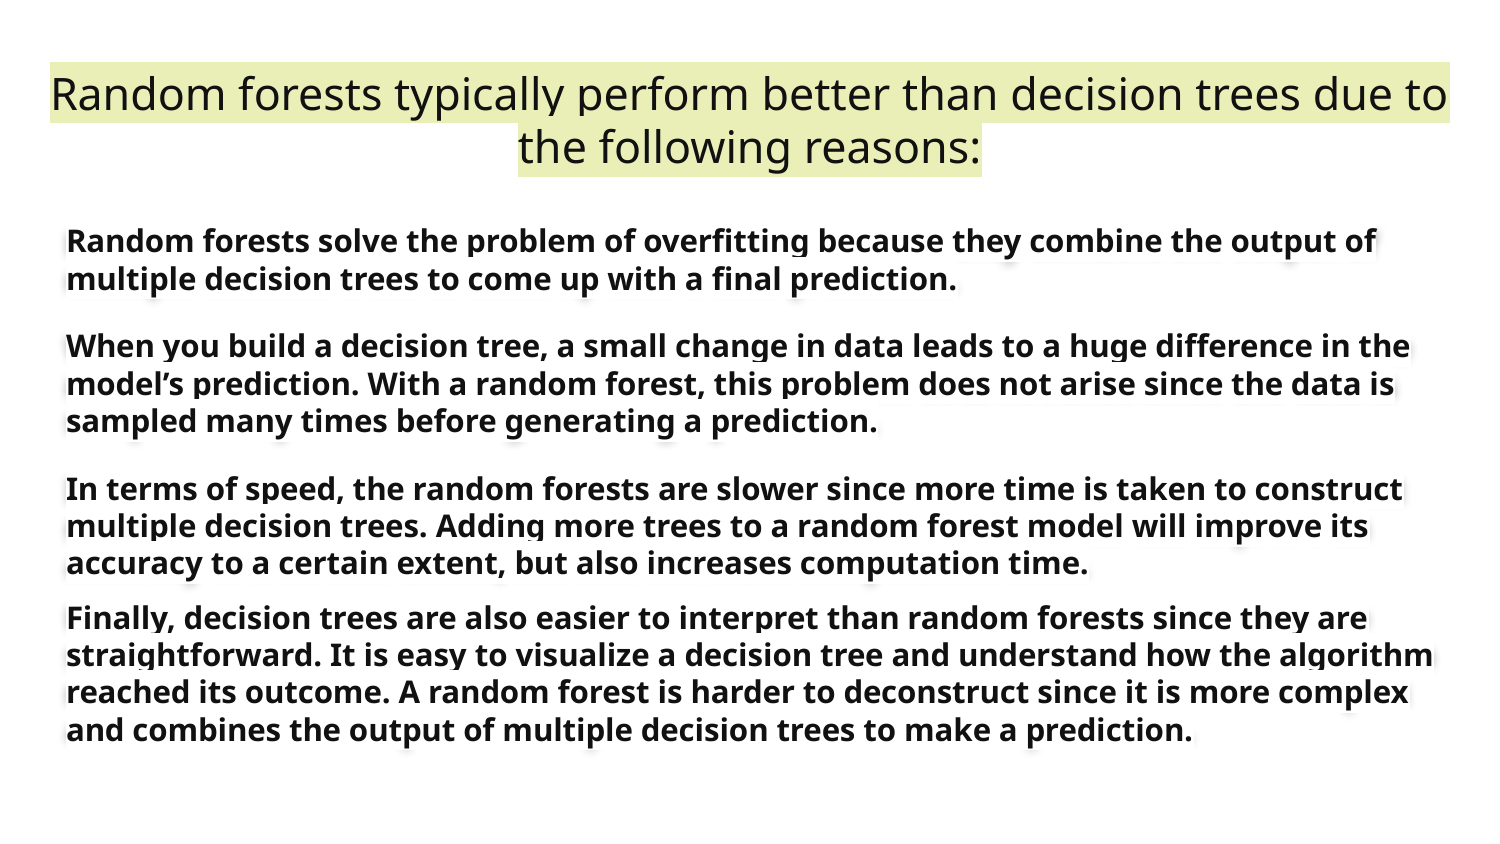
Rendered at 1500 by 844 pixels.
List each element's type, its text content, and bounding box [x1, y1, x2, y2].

list Random forests solve the problem of overfitting because they combine the output of multiple decision trees to come up with a final prediction. When you build a decision tree, a small change in data leads to a huge difference in the model’s prediction. With a random forest, this problem does not arise since the data is sampled many times before generating a prediction. In terms of speed, the random forests are slower since more time is taken to construct multiple decision trees. Adding more trees to a random forest model will improve its accuracy to a certain extent, but also increases computation time. Finally, decision trees are also easier to interpret than random forests since they are straightforward. It is easy to visualize a decision tree and understand how the algorithm reached its outcome. A random forest is harder to deconstruct since it is more complex and combines the output of multiple decision trees to make a prediction. [51, 206, 1459, 780]
title Random forests typically perform better than decision trees due to the following reasons: [29, 50, 1471, 190]
